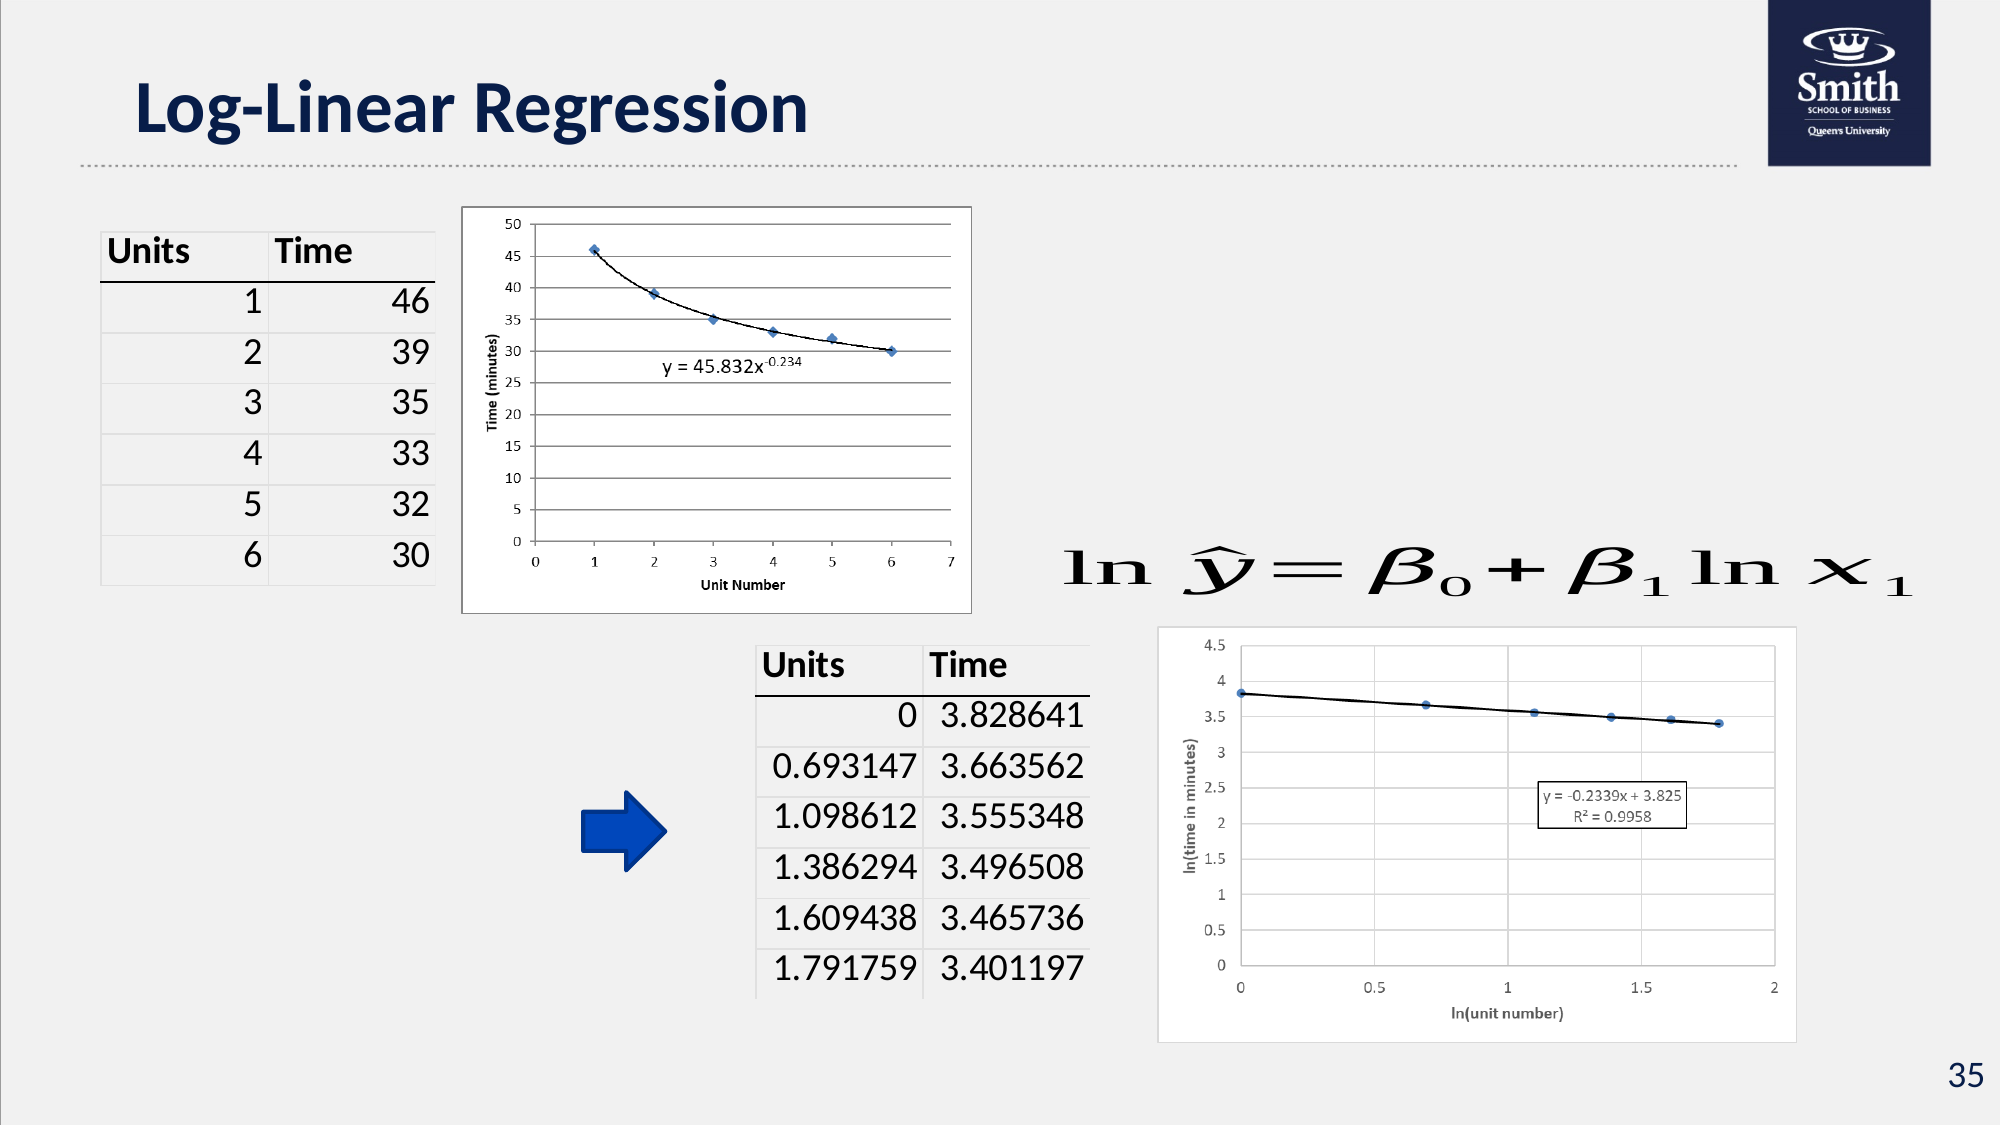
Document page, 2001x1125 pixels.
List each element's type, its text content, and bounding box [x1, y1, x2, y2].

slide_number 35 [1550, 1042, 2000, 1103]
text_box [581, 790, 668, 873]
picture [0, 0, 2000, 1125]
list Log-Linear Regression [120, 50, 1525, 150]
